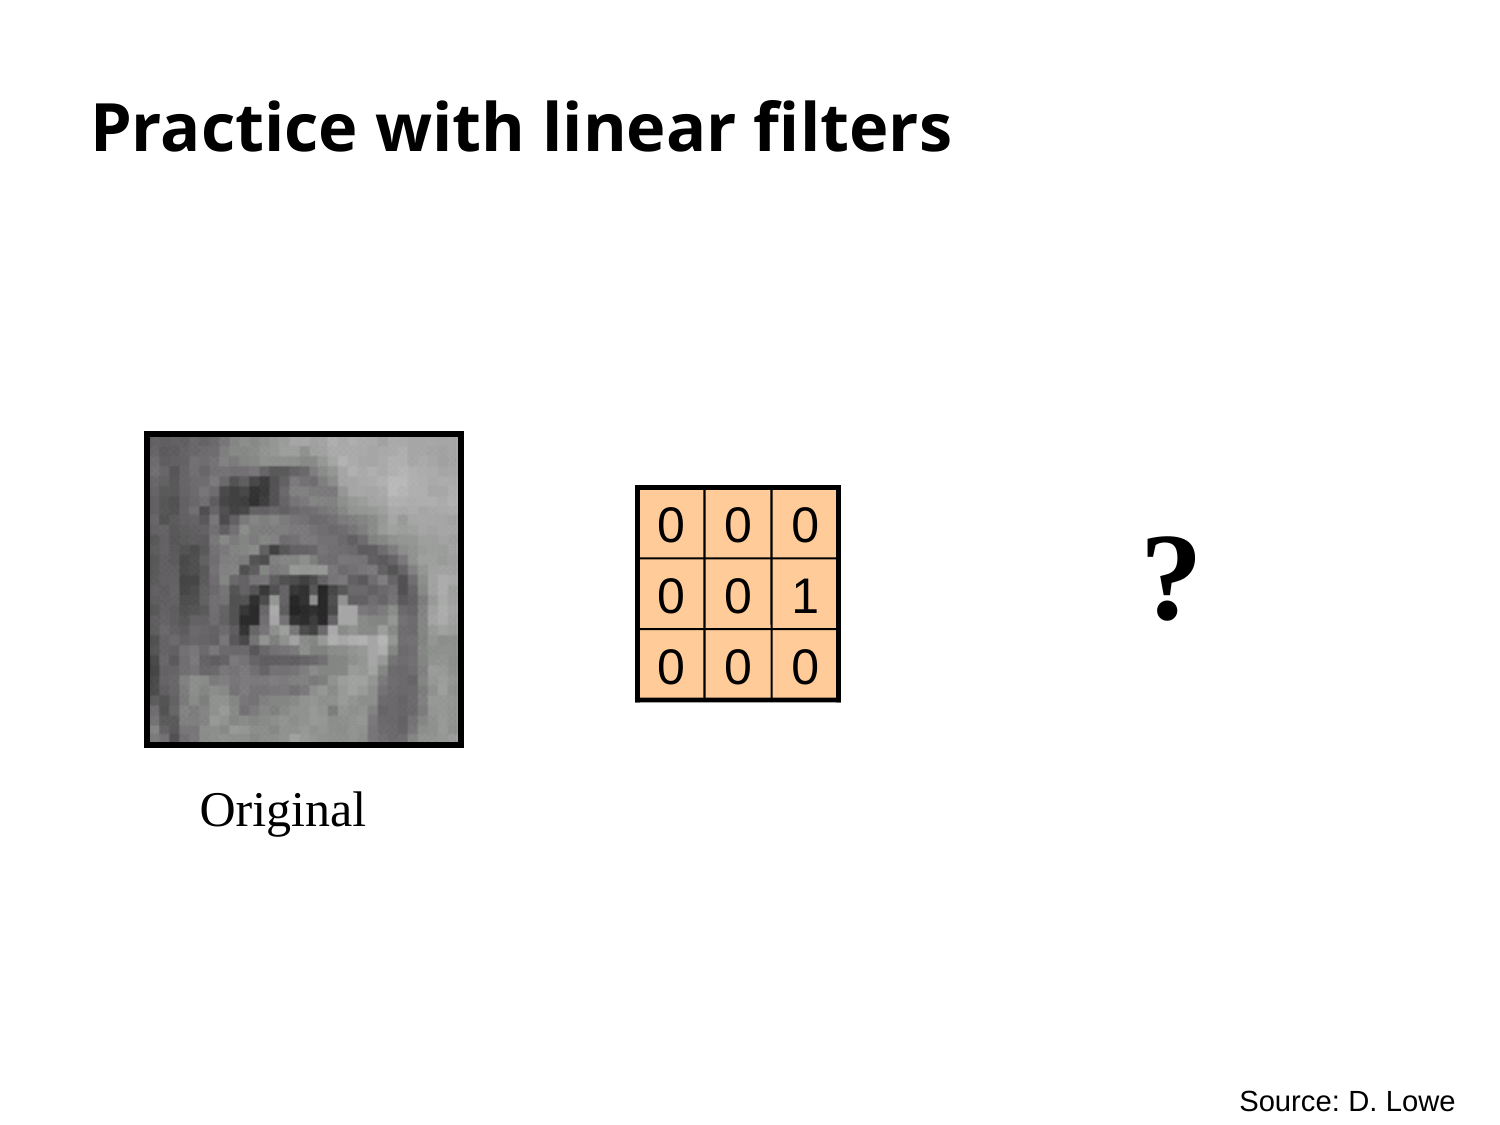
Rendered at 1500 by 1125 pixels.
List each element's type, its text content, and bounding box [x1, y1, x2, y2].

text_box Source: D. Lowe [1224, 1074, 1471, 1125]
title Practice with linear filters [75, 50, 1350, 200]
text_box ? [1125, 487, 1218, 653]
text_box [637, 487, 839, 701]
picture [149, 437, 458, 743]
text_box Original [184, 769, 382, 844]
